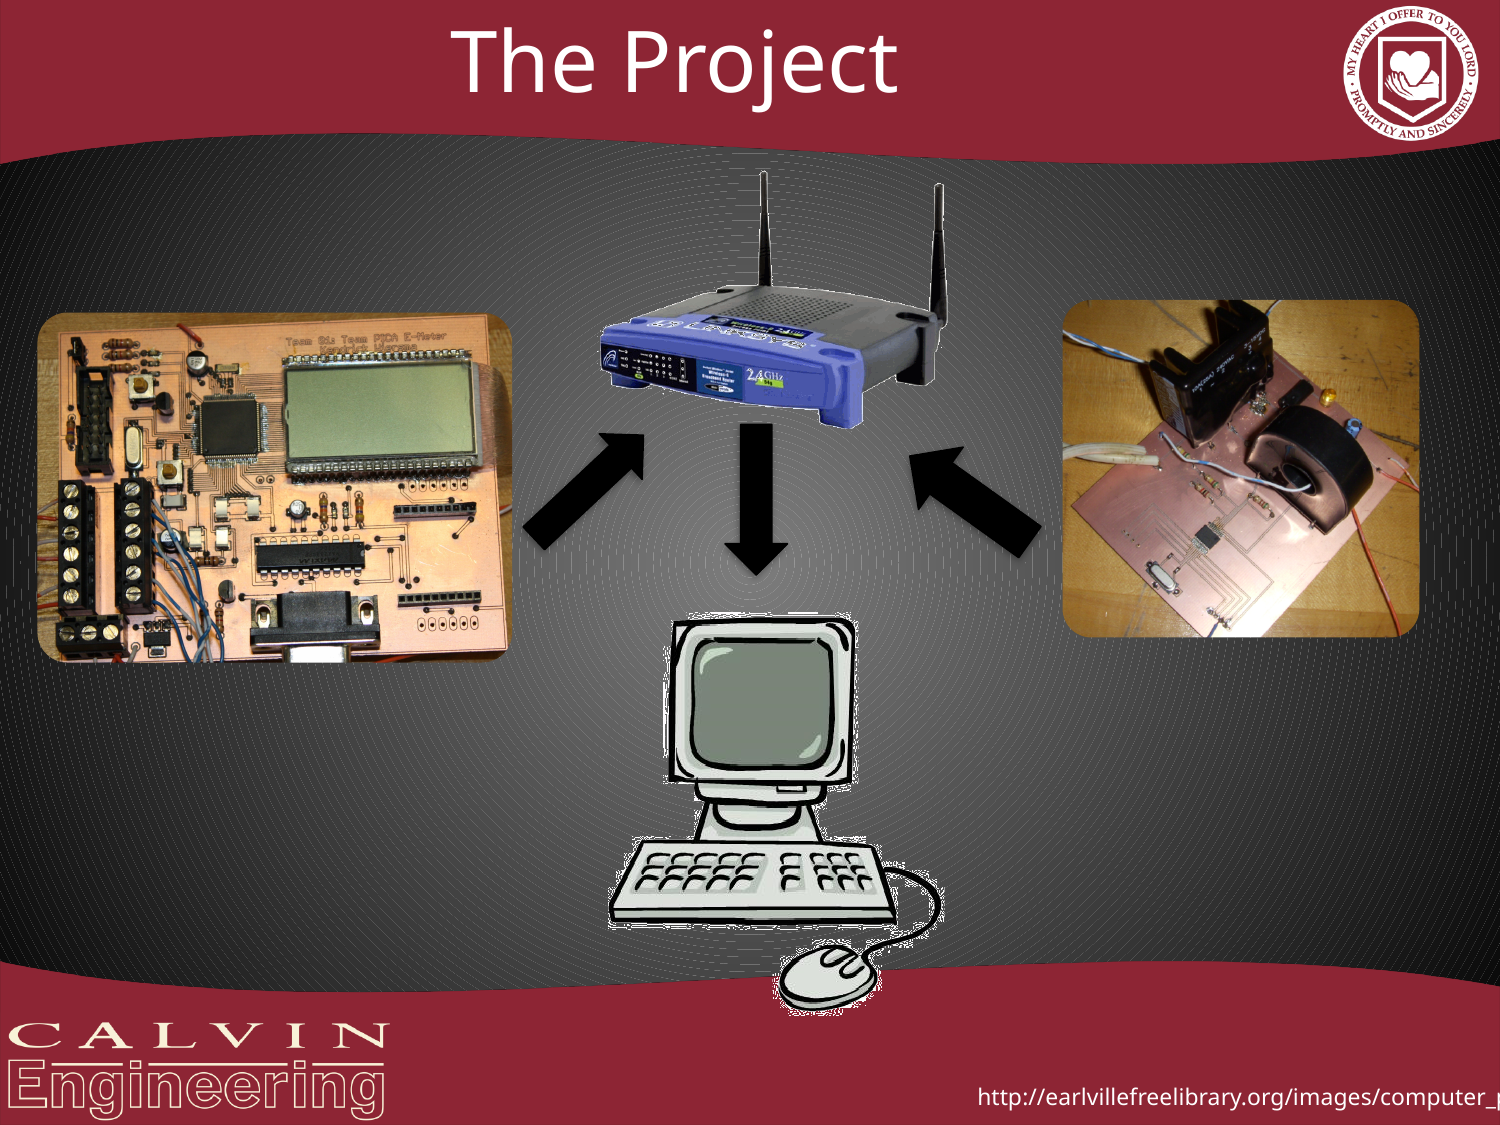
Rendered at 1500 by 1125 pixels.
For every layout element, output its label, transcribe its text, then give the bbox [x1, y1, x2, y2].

text_box [522, 440, 645, 551]
picture [0, 612, 1500, 1125]
picture [0, 0, 1500, 164]
title The Project [0, 0, 1350, 118]
picture [597, 165, 976, 432]
text_box [908, 446, 1042, 559]
picture [1062, 299, 1420, 638]
picture [37, 312, 513, 663]
text_box [724, 440, 789, 576]
text_box http://earlvillefreelibrary.org/images/computer_pic.jpg [962, 1074, 1500, 1118]
